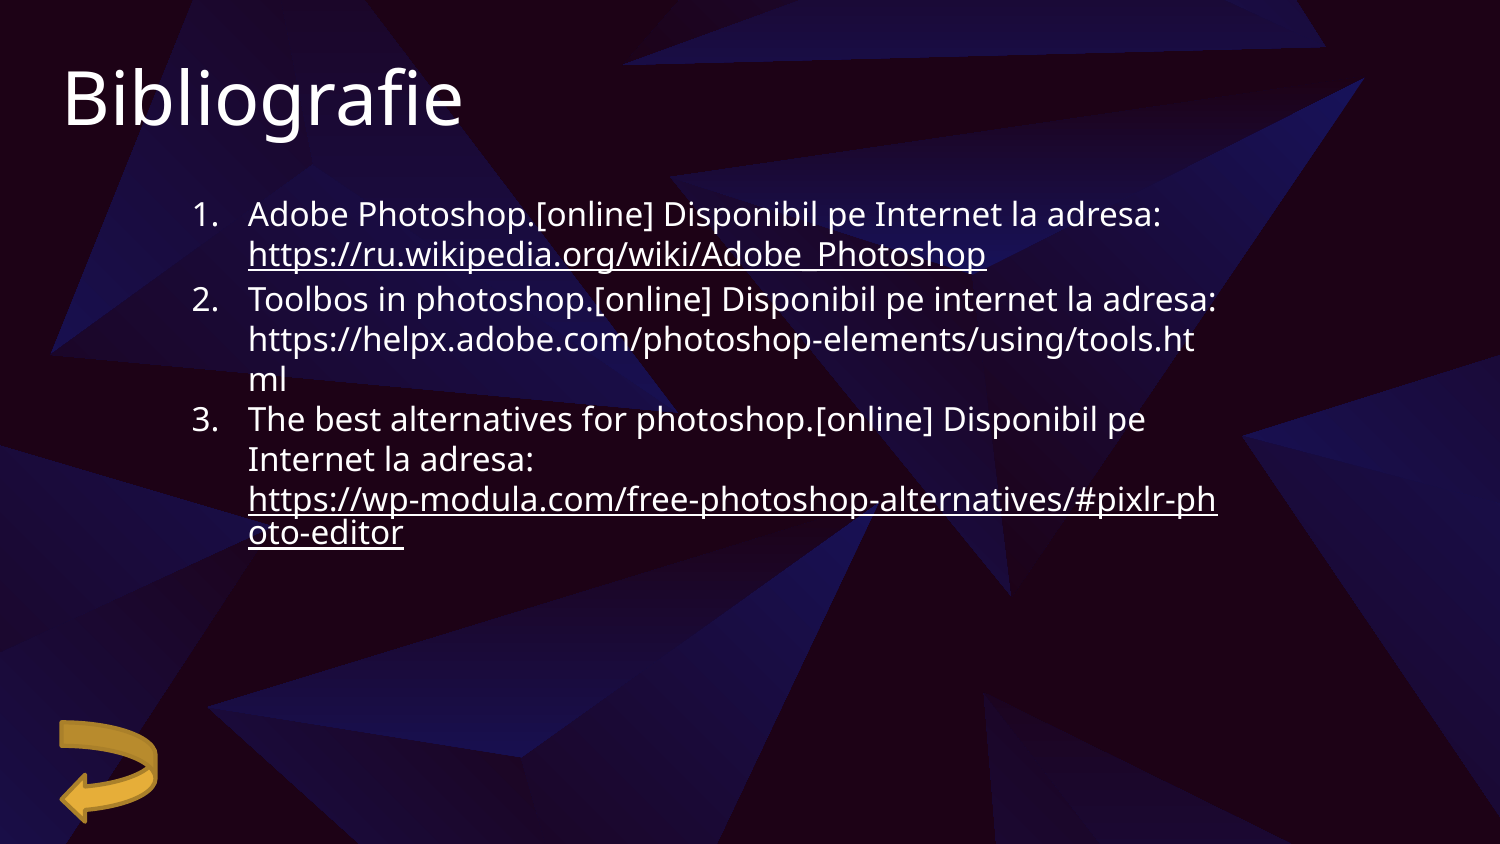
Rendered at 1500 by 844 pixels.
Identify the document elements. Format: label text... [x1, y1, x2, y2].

text_box Adobe Photoshop.[online] Disponibil pe Internet la adresa: https://ru.wikipedia.org/wiki/Adobe_Photoshop Toolbos in photoshop.[online] Disponibil pe internet la adresa: https://helpx.adobe.com/photoshop-elements/using/tools.html The best alternatives for photoshop.[online] Disponibil pe Internet la adresa: https://wp-modula.com/free-photoshop-alternatives/#pixlr-photo-editor [176, 185, 1240, 566]
text_box Bibliografie [61, 10, 1124, 142]
text_box [59, 720, 158, 824]
